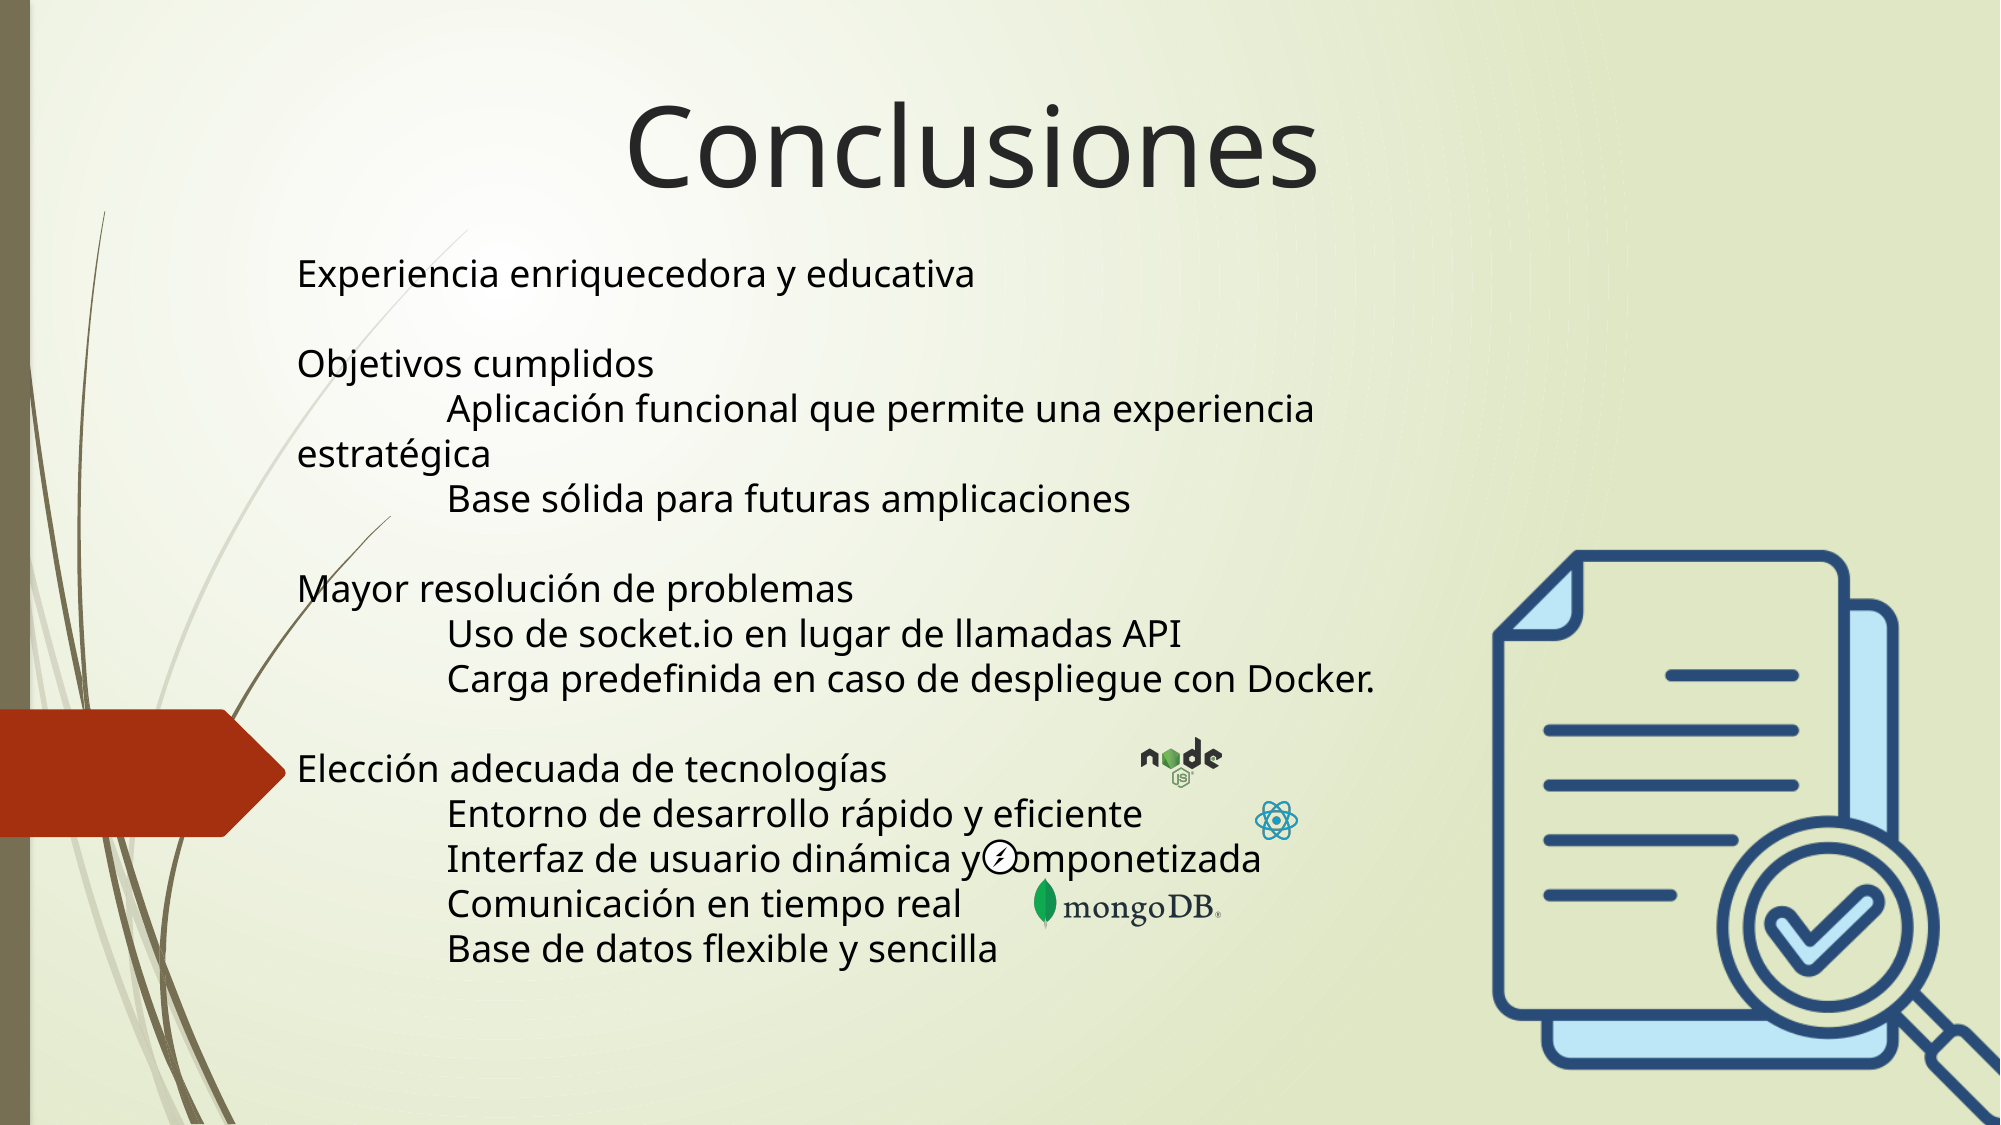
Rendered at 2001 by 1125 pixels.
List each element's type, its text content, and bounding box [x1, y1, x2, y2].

text_box Experiencia enriquecedora y educativa Objetivos cumplidos Aplicación funcional que permite una experiencia estratégica Base sólida para futuras amplicaciones Mayor resolución de problemas Uso de socket.io en lugar de llamadas API Carga predefinida en caso de despliegue con Docker. Elección adecuada de tecnologías Entorno de desarrollo rápido y eficiente Interfaz de usuario dinámica y componetizada Comunicación en tiempo real Base de datos flexible y sencilla [281, 242, 1532, 1023]
picture [982, 839, 1018, 876]
picture [1032, 877, 1222, 930]
picture [1255, 801, 1299, 841]
picture [1140, 737, 1222, 788]
picture [1459, 537, 2000, 1125]
title Conclusiones [608, 50, 1392, 218]
